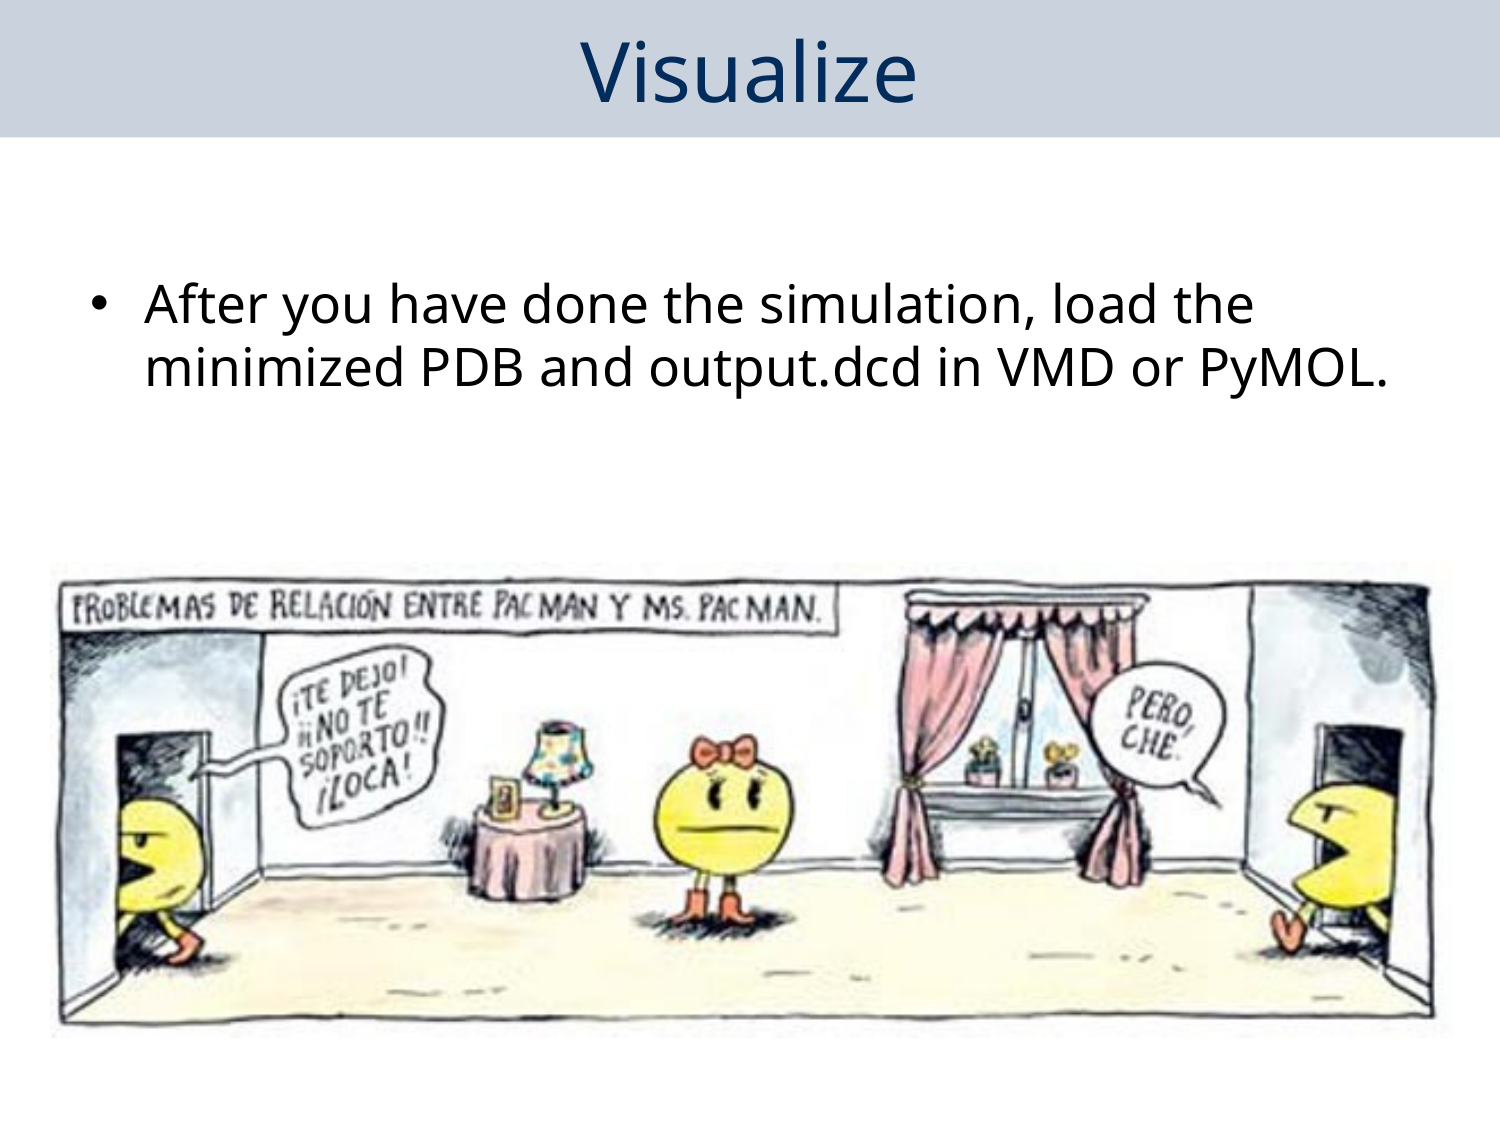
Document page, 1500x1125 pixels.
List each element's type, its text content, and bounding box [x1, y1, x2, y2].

text_box Visualize [0, 0, 1500, 138]
picture [49, 562, 1453, 1038]
list After you have done the simulation, load the minimized PDB and output.dcd in VMD or PyMOL. [75, 262, 1425, 425]
